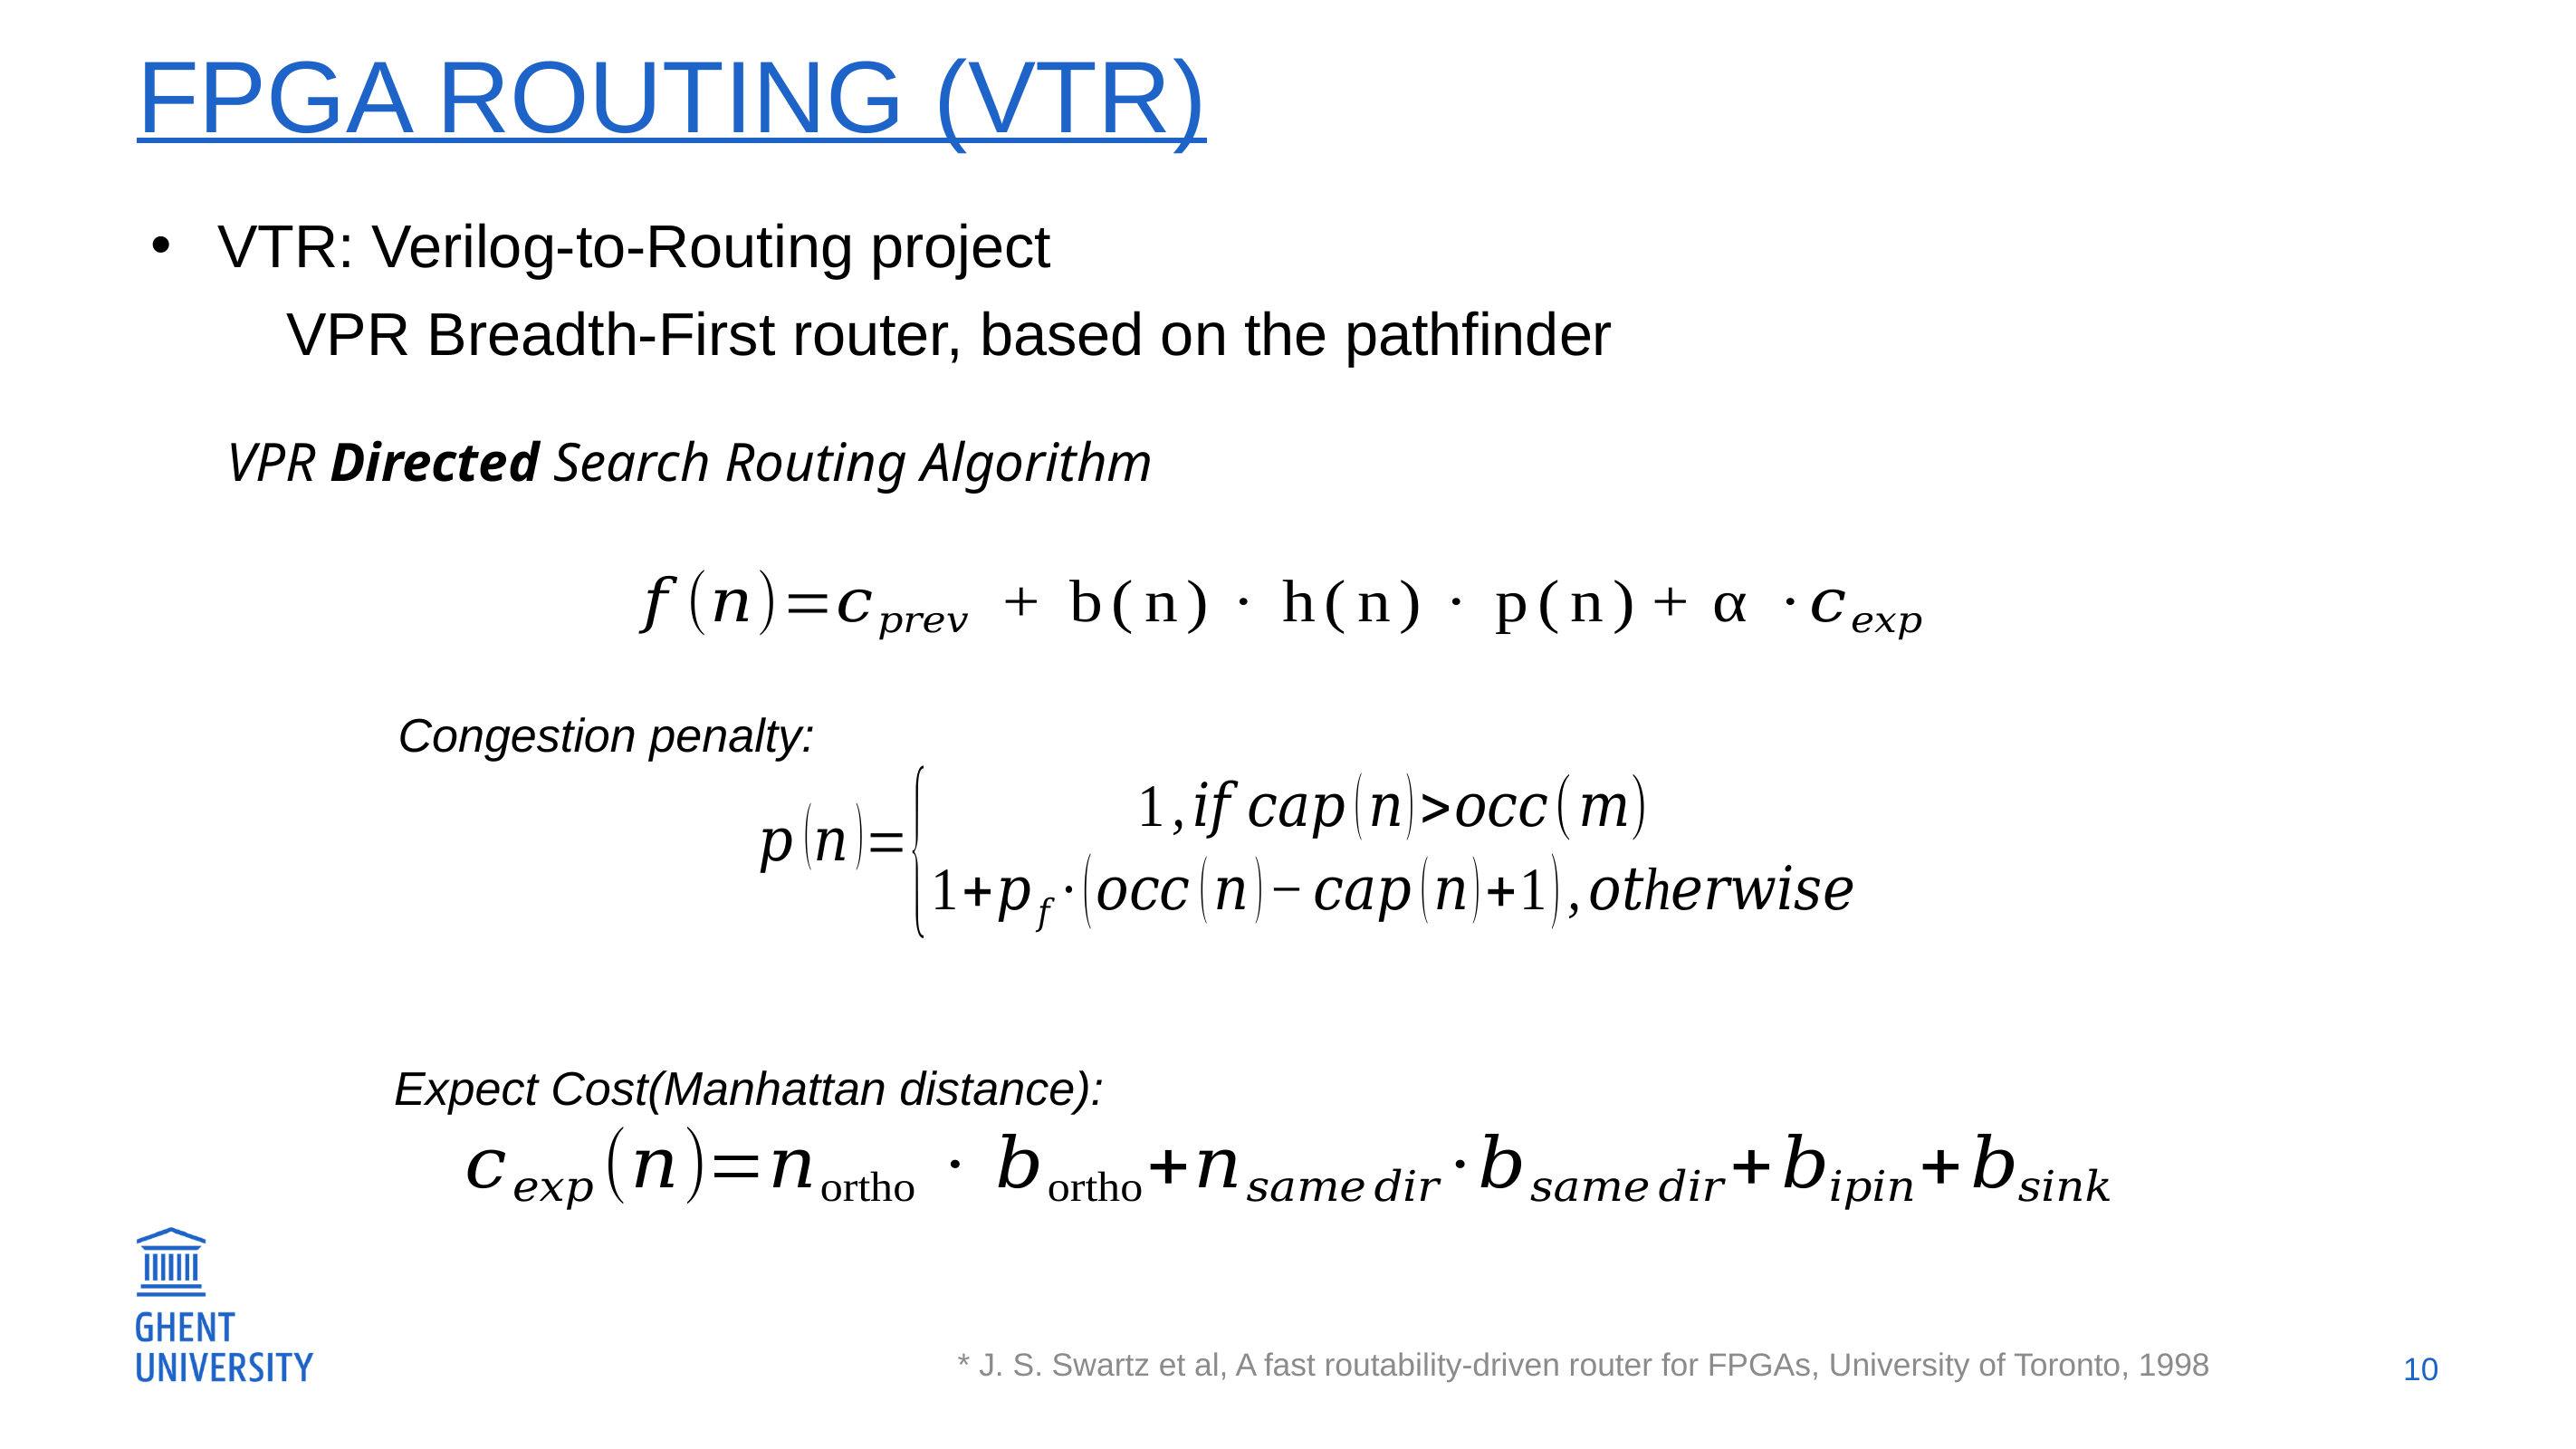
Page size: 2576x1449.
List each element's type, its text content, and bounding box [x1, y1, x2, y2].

slide_number 10 [2315, 1329, 2453, 1407]
title FPGA routing (VTR) [123, 37, 2456, 166]
footer * J. S. Swartz et al, A fast routability-driven router for FPGAs, University of Toronto, 1998 [915, 1336, 2253, 1391]
list VTR: Verilog-to-Routing project VPR Breadth-First router, based on the pathfinder [124, 186, 2456, 1182]
text_box Expect Cost(Manhattan distance): [380, 1040, 1118, 1121]
text_box Congestion penalty: [384, 686, 829, 768]
text_box VPR Directed Search Routing Algorithm [213, 422, 1501, 499]
picture [68, 1175, 411, 1449]
